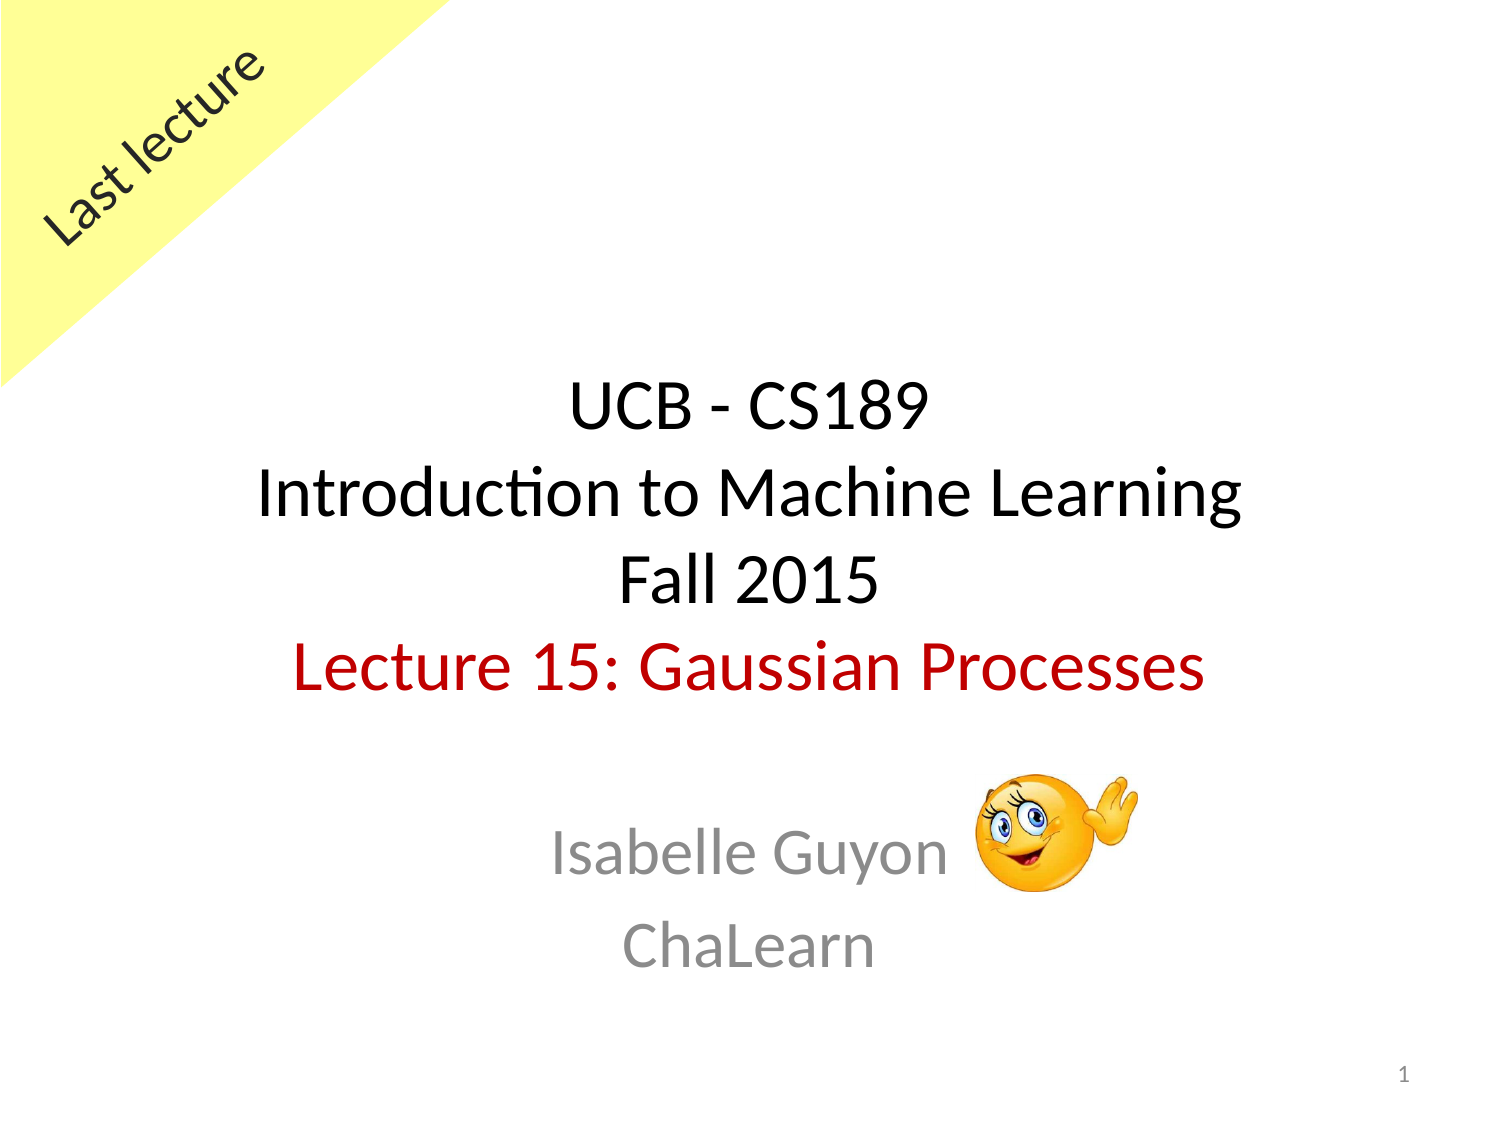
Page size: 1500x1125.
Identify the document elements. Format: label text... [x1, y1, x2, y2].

subtitle Isabelle Guyon ChaLearn [225, 800, 1275, 1088]
picture [974, 774, 1138, 893]
slide_number 1 [1074, 1042, 1425, 1103]
text_box Last lecture [10, 8, 293, 274]
text_box [0, 0, 452, 390]
title UCB - CS189 Introduction to Machine Learning Fall 2015 Lecture 15: Gaussian Processes [112, 349, 1388, 713]
